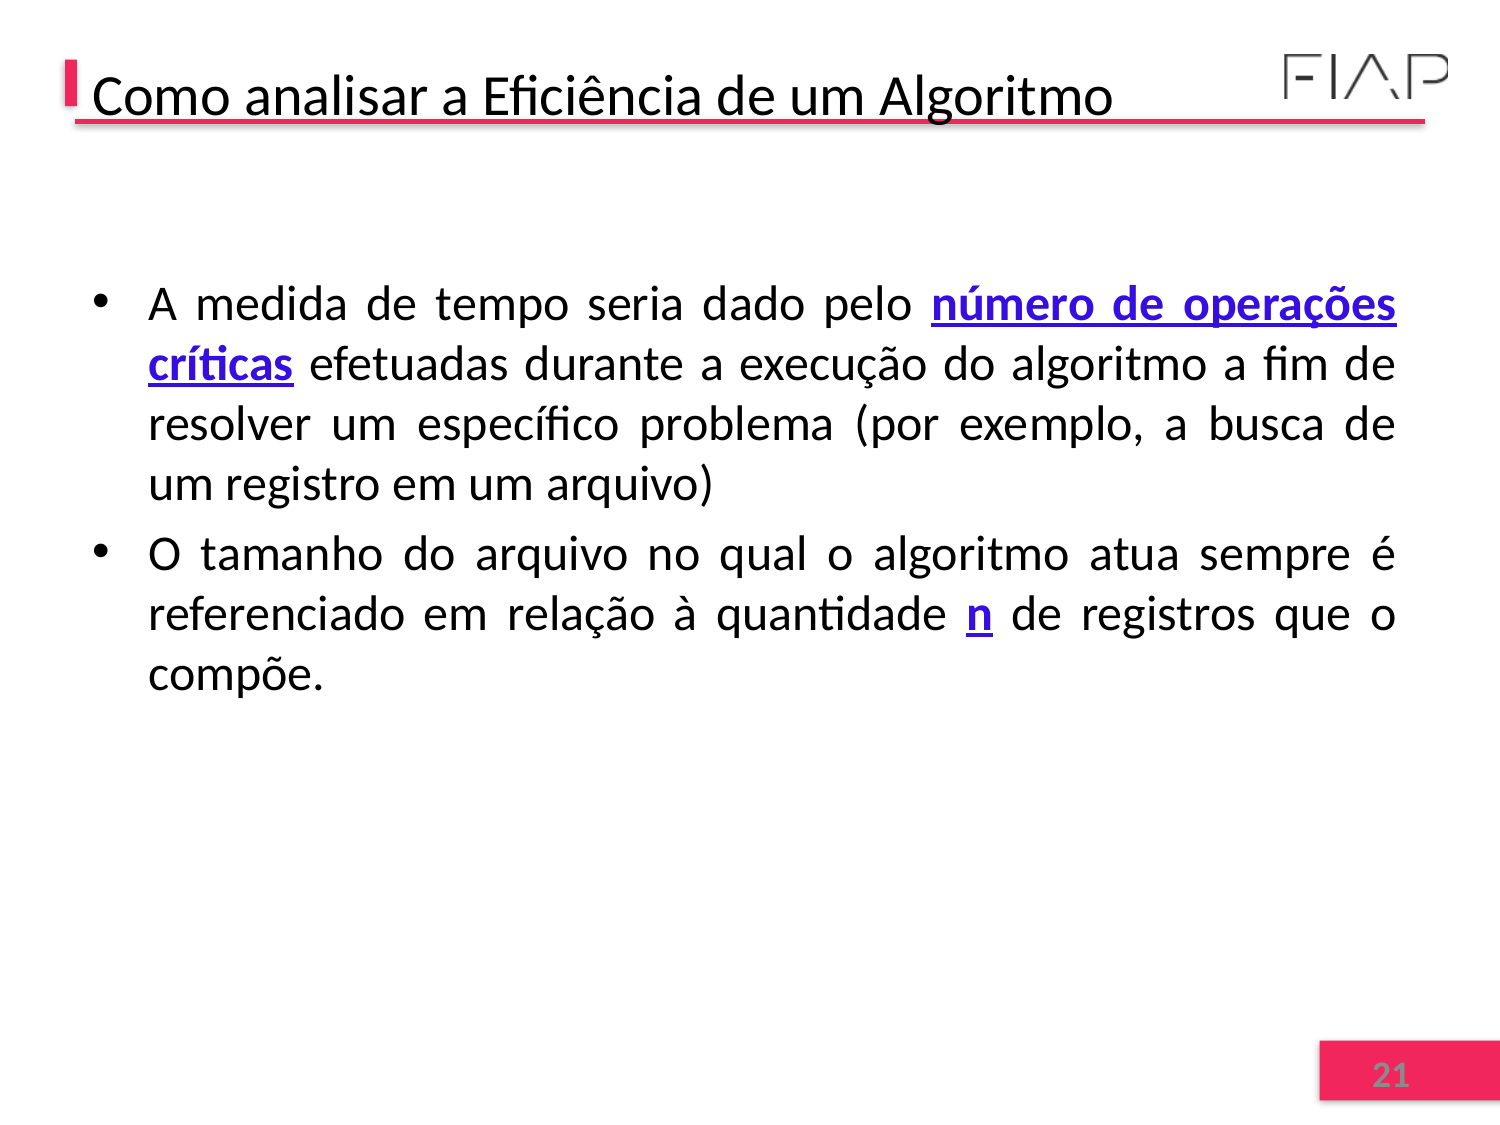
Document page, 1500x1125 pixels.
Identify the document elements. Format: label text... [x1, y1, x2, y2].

slide_number 21 [1074, 1042, 1425, 1103]
list A medida de tempo seria dado pelo número de operações críticas efetuadas durante a execução do algoritmo a fim de resolver um específico problema (por exemplo, a busca de um registro em um arquivo) O tamanho do arquivo no qual o algoritmo atua sempre é referenciado em relação à quantidade n de registros que o compõe. [77, 262, 1412, 1024]
title Como analisar a Eficiência de um Algoritmo [77, 53, 1427, 131]
